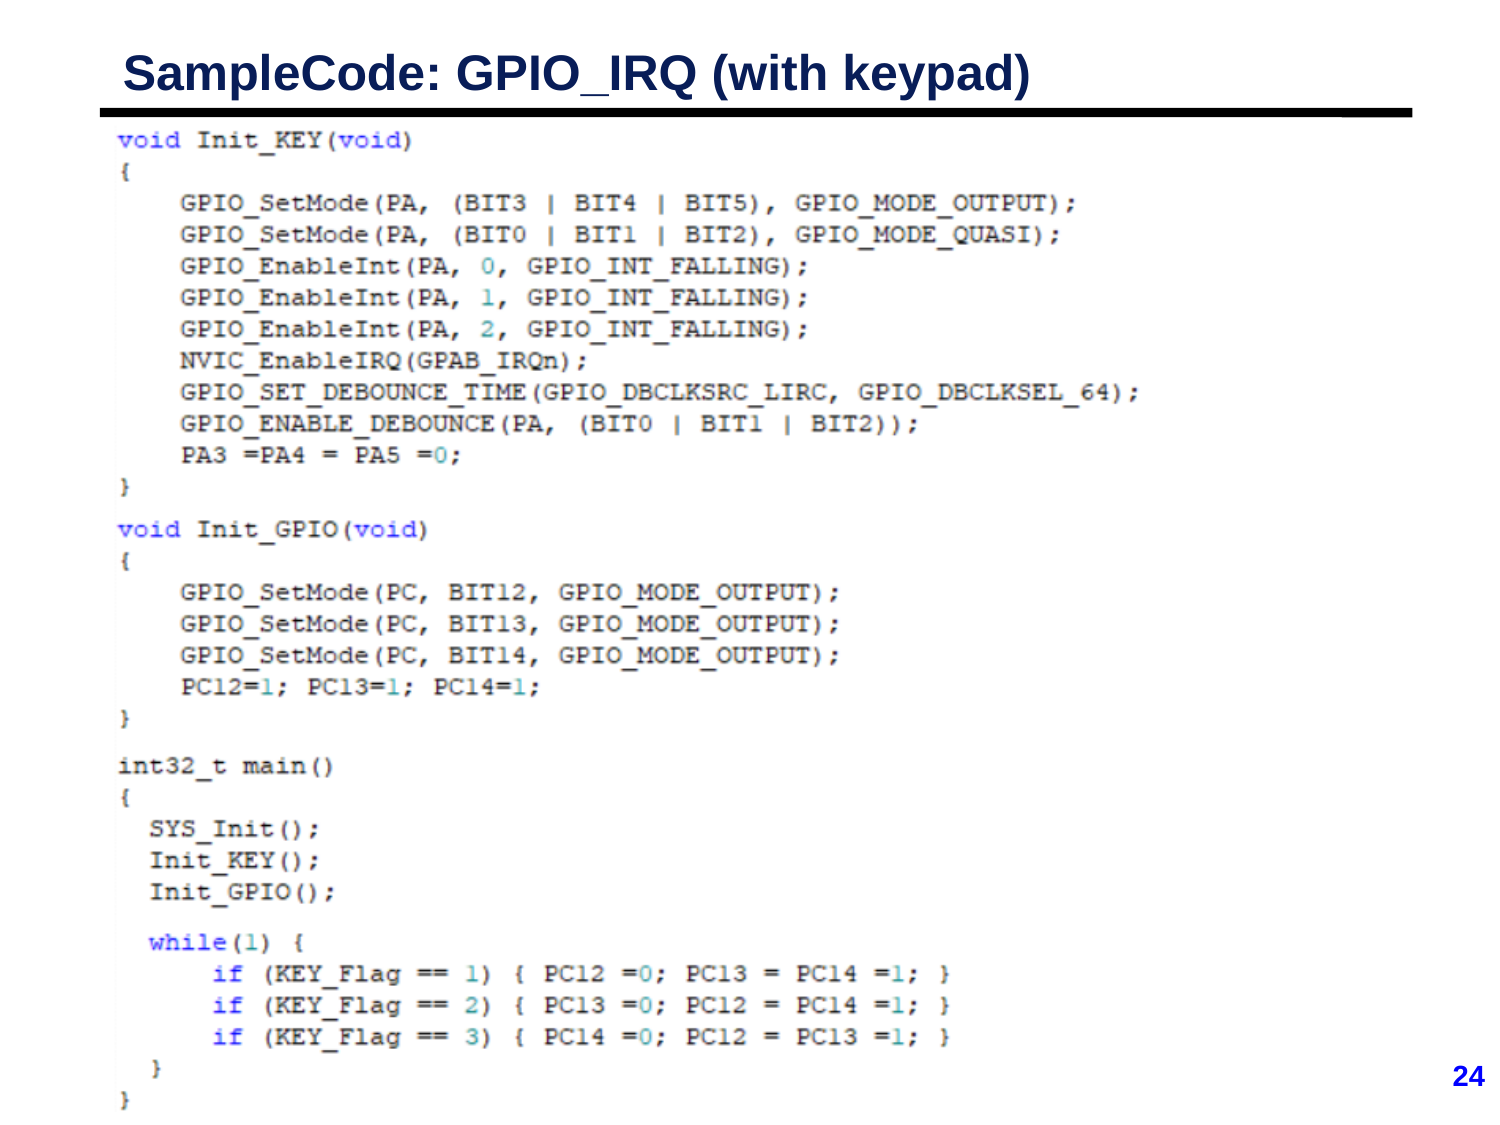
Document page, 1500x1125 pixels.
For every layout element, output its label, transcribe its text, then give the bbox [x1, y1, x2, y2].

text_box 24 [1187, 1049, 1500, 1125]
title SampleCode: GPIO_IRQ (with keypad) [112, 44, 1065, 106]
picture [112, 125, 1140, 1112]
